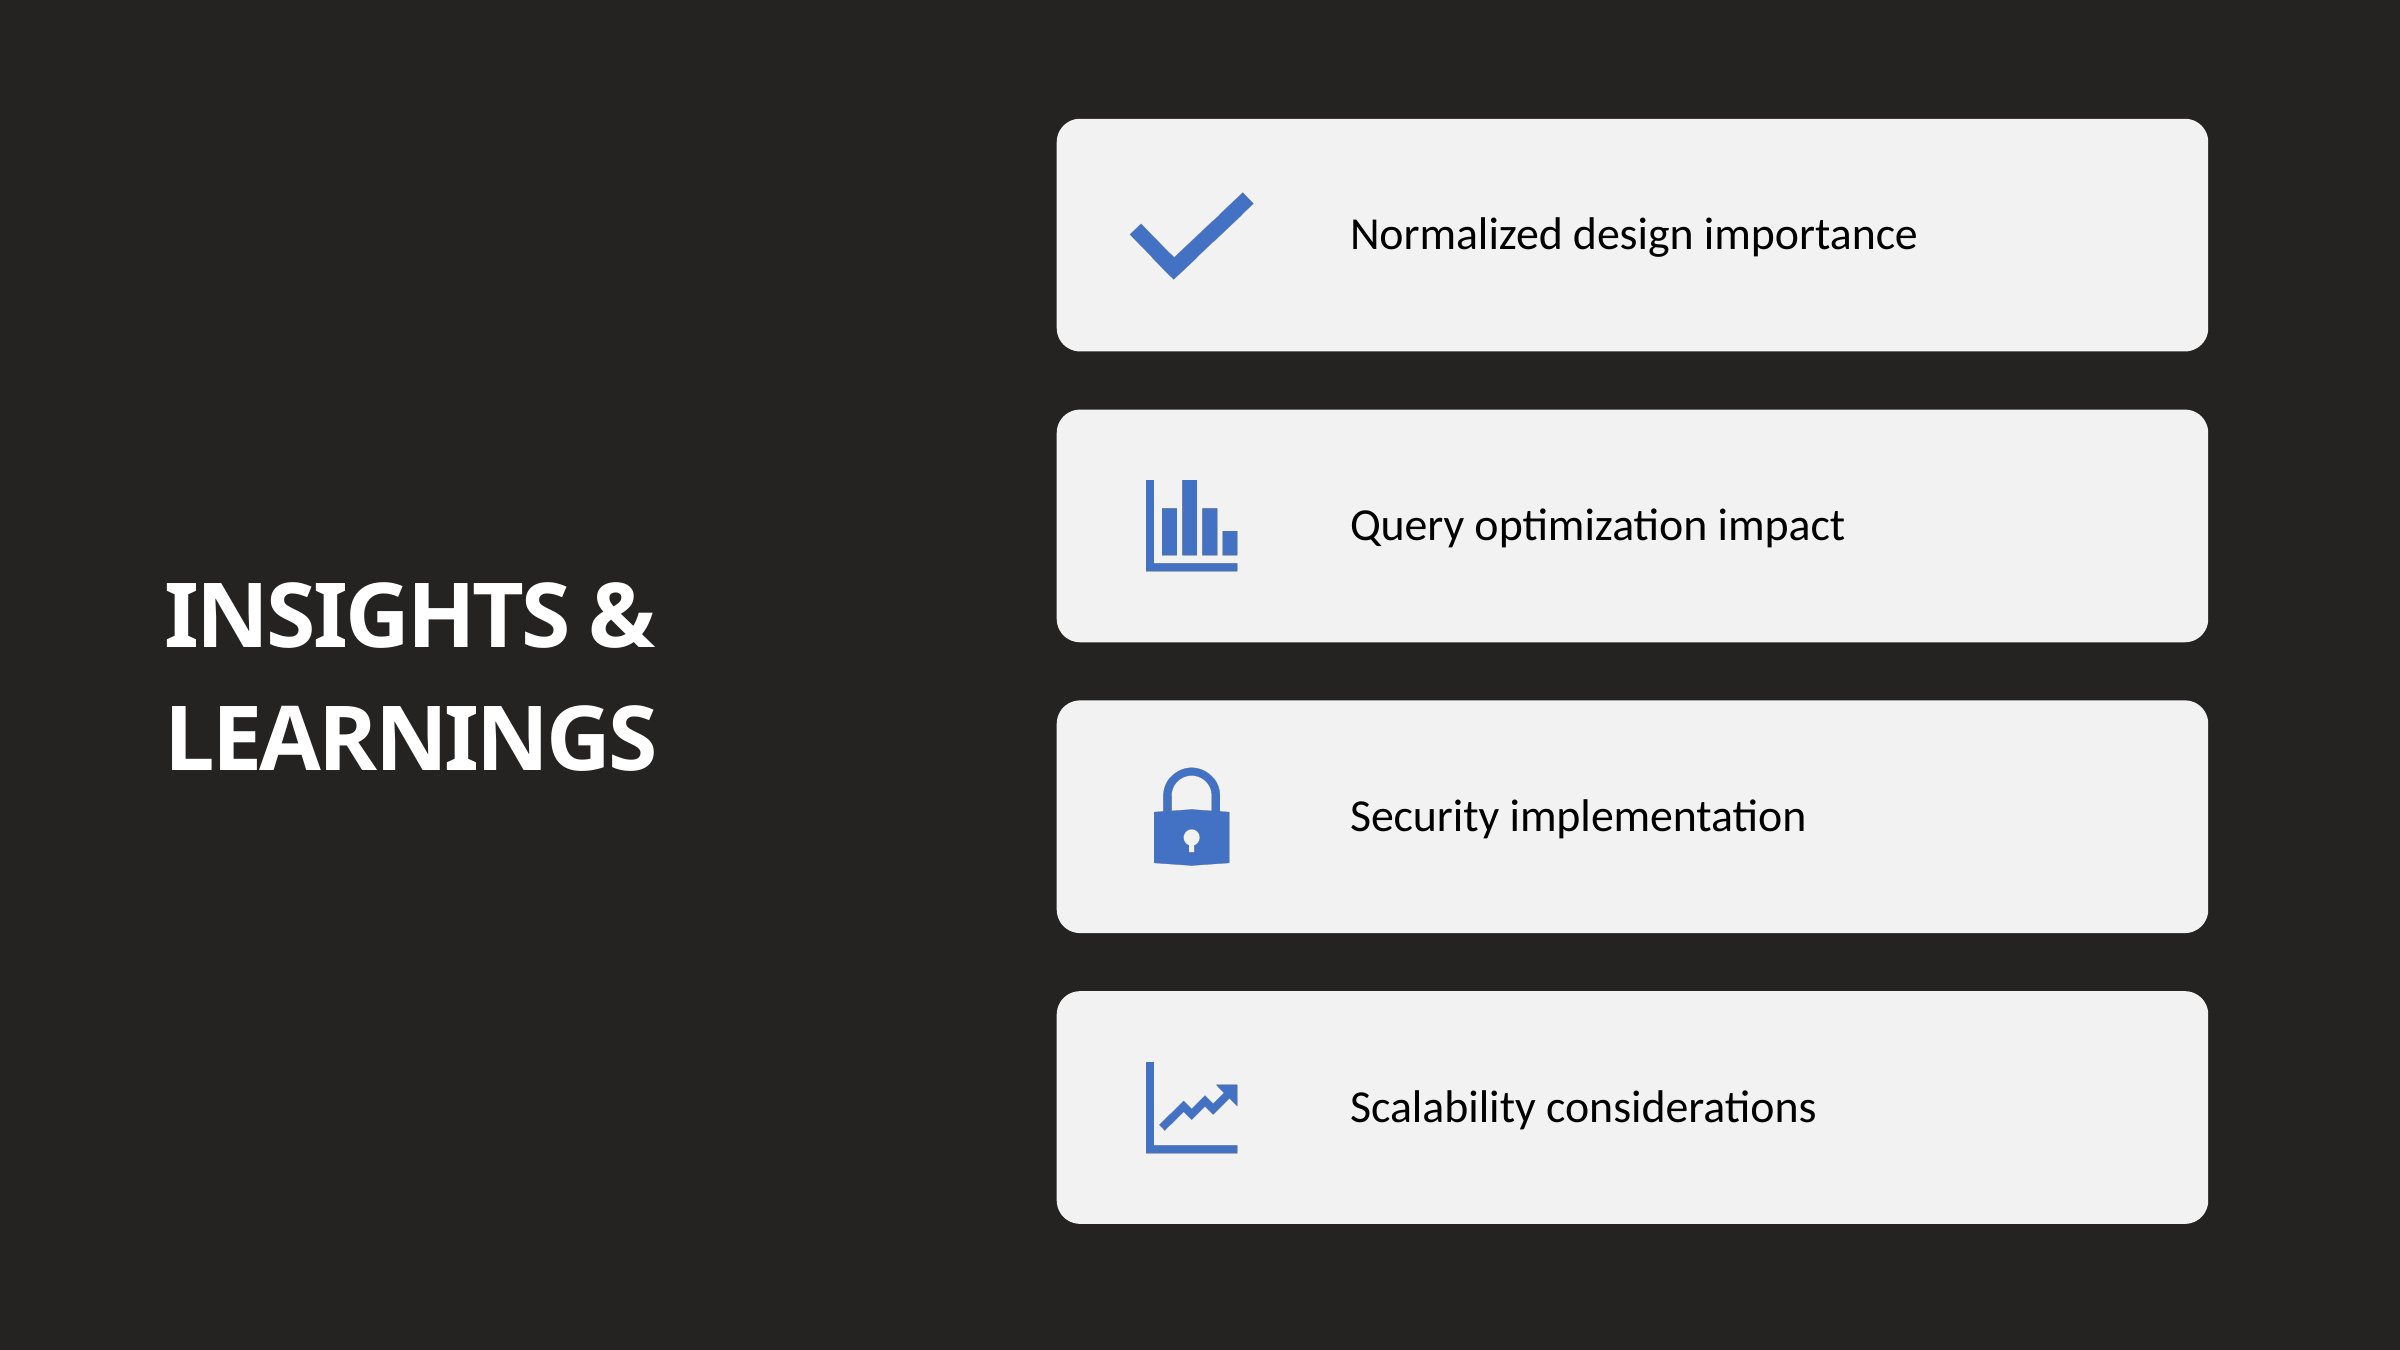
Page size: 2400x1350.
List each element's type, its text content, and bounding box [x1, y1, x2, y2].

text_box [1056, 118, 2209, 1225]
text_box [931, 0, 2400, 1350]
text_box INSIGHTS & LEARNINGS [149, 169, 772, 1184]
text_box [0, 0, 931, 1350]
